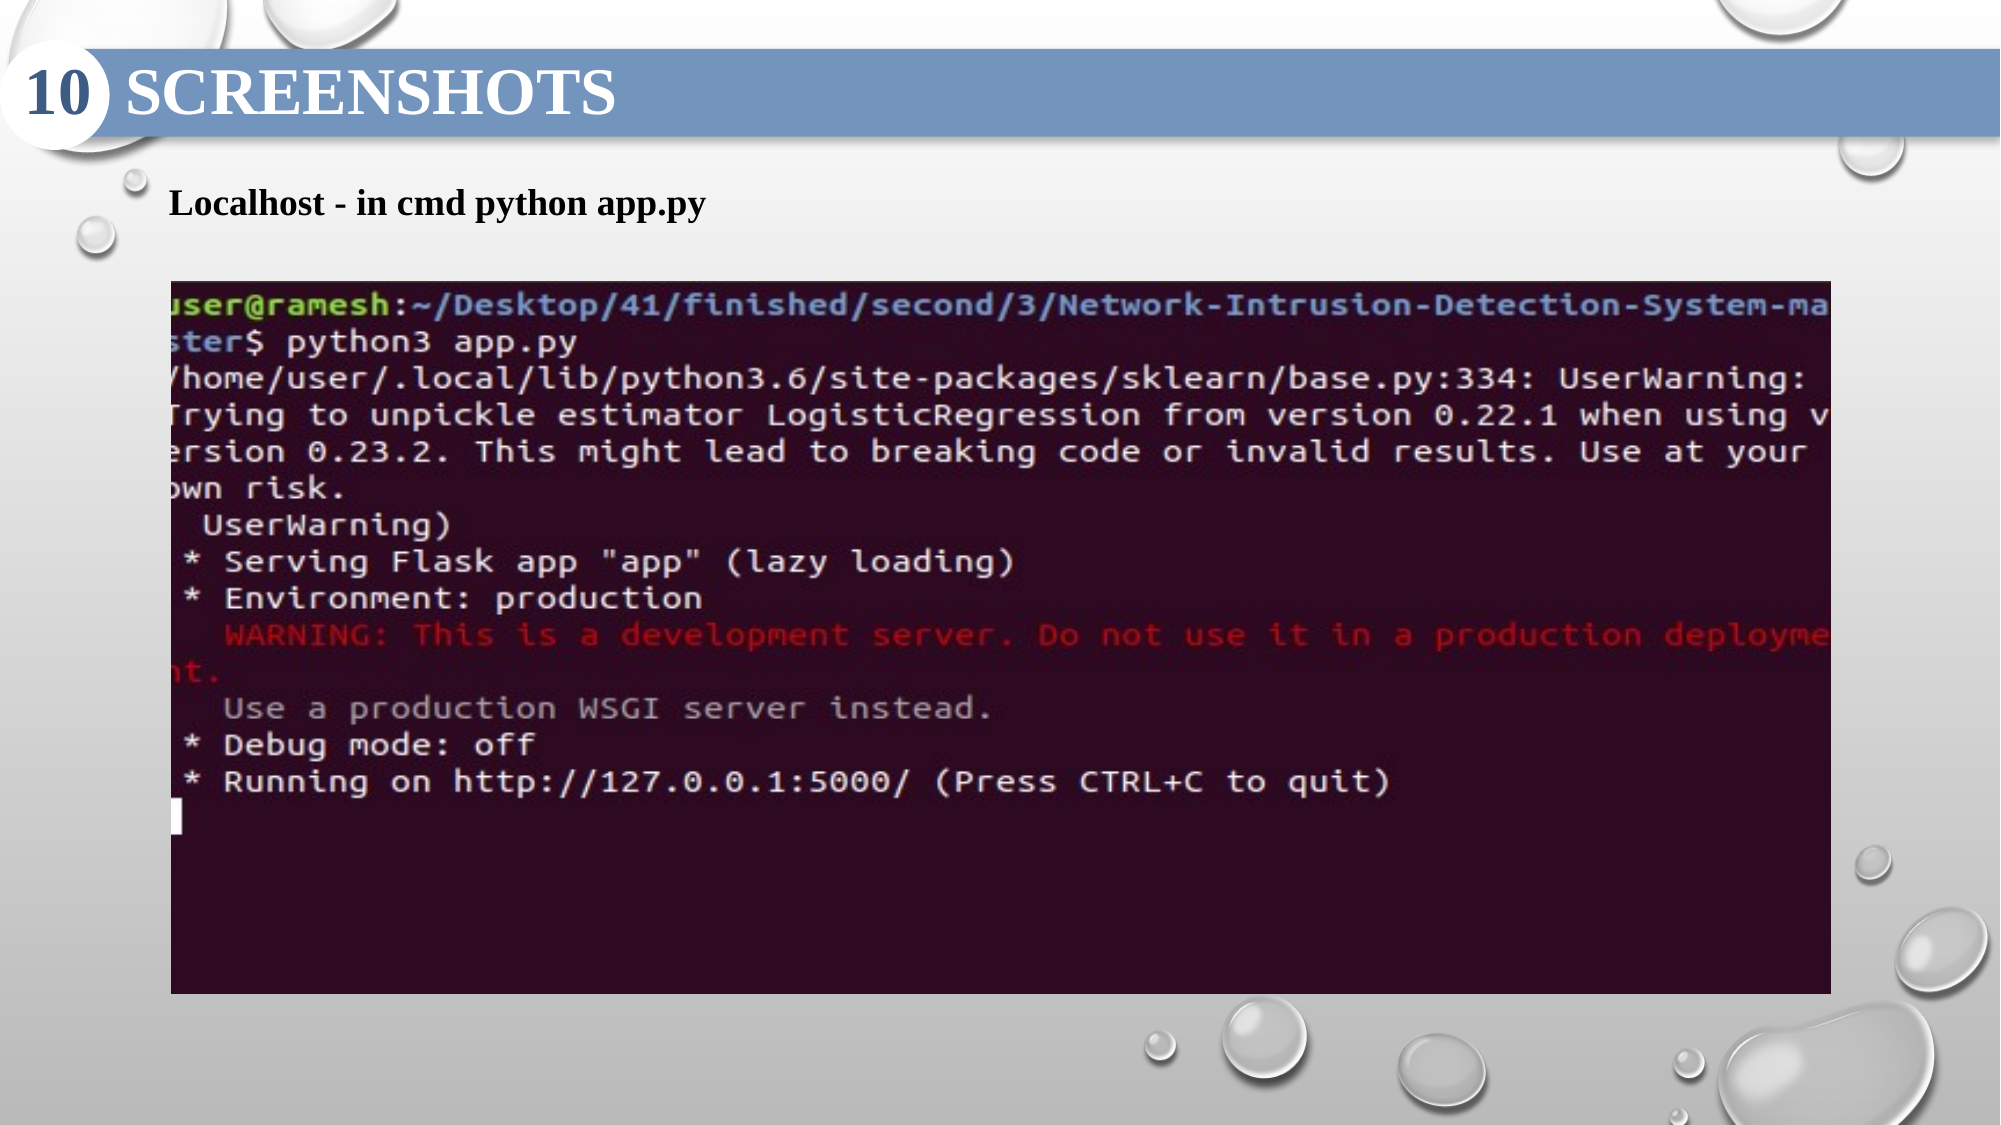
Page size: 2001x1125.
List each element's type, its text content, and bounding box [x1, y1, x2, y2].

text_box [0, 0, 2000, 177]
picture [0, 177, 2000, 1125]
text_box Localhost - in cmd python app.py [79, 186, 1121, 231]
